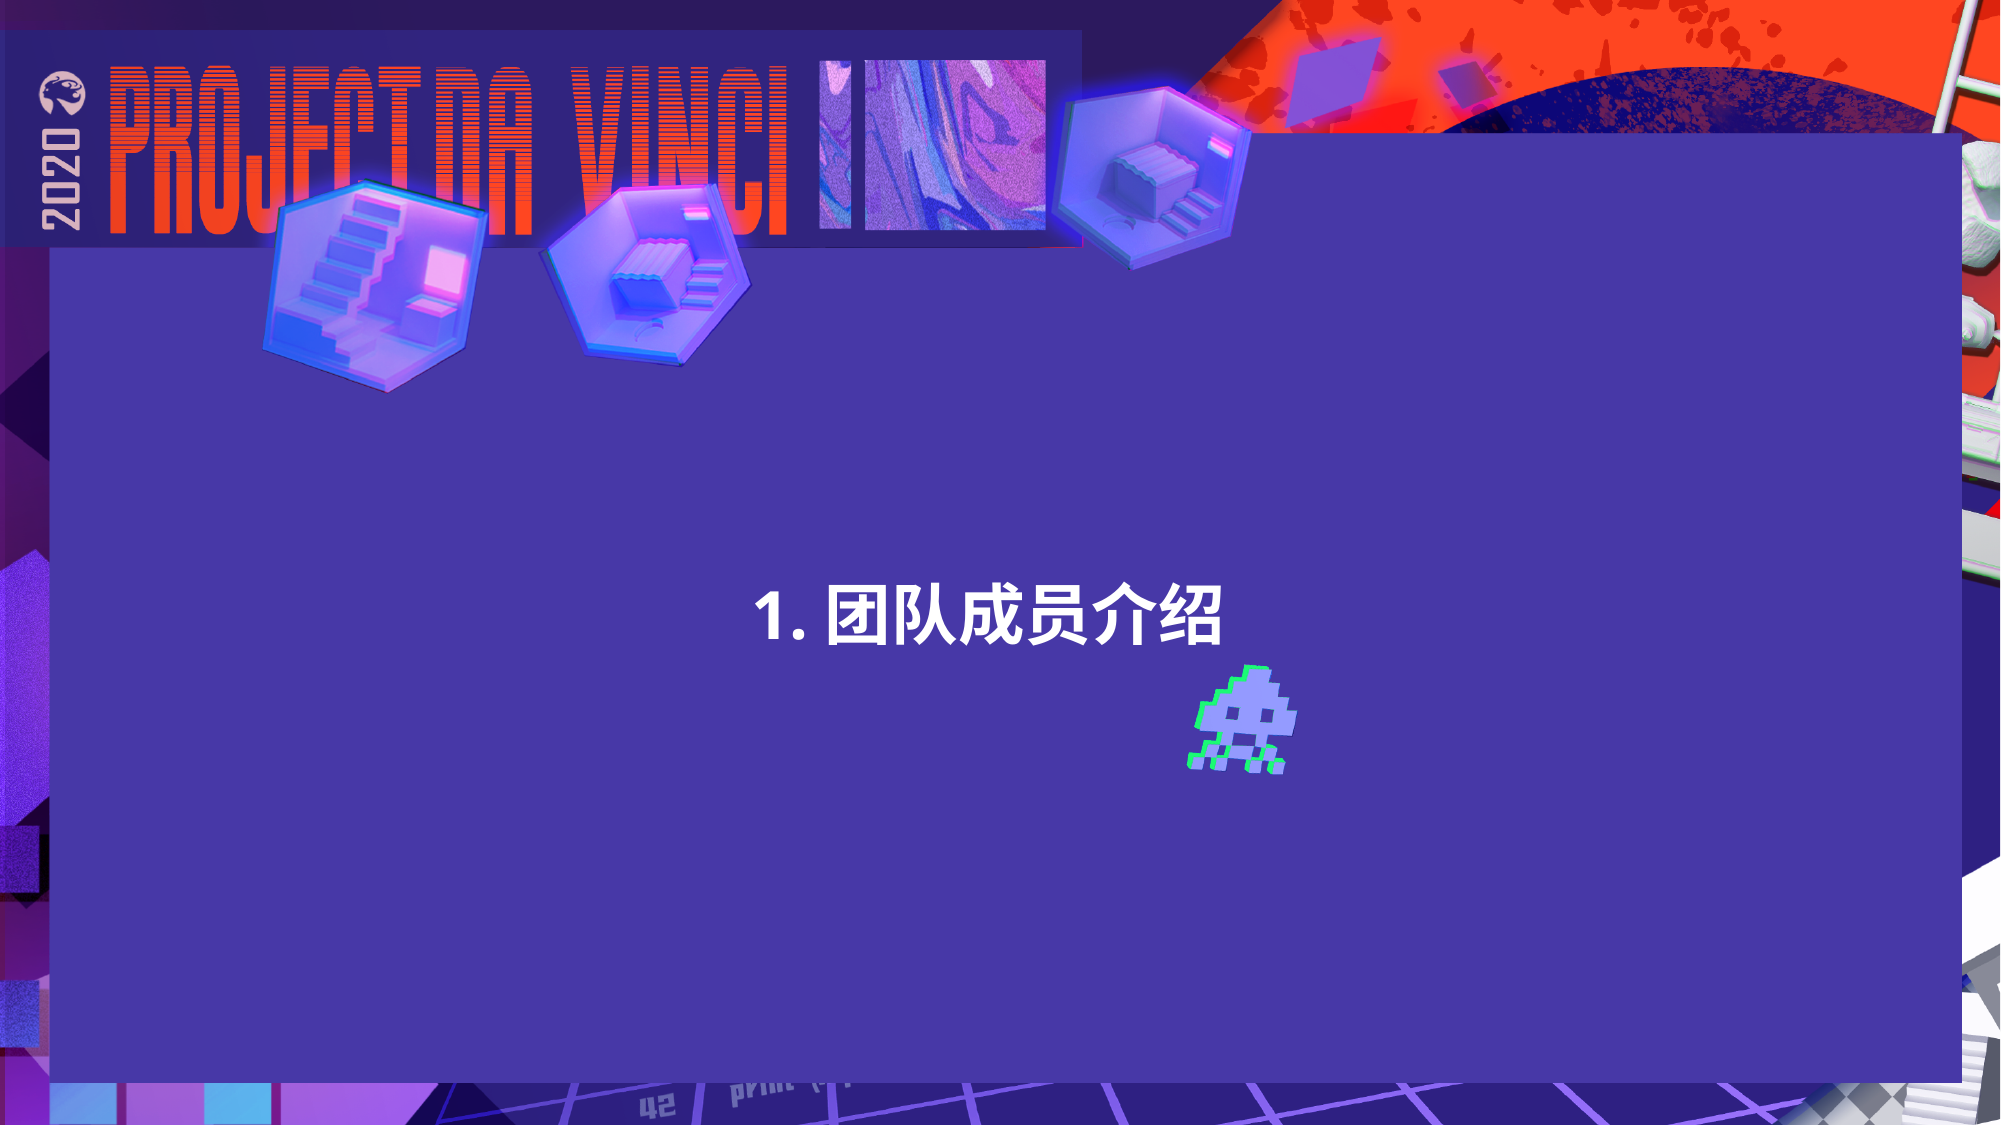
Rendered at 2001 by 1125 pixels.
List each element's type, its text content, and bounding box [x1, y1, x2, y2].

title 1.团队成员介绍 [736, 552, 1242, 662]
picture [0, 0, 2001, 1125]
